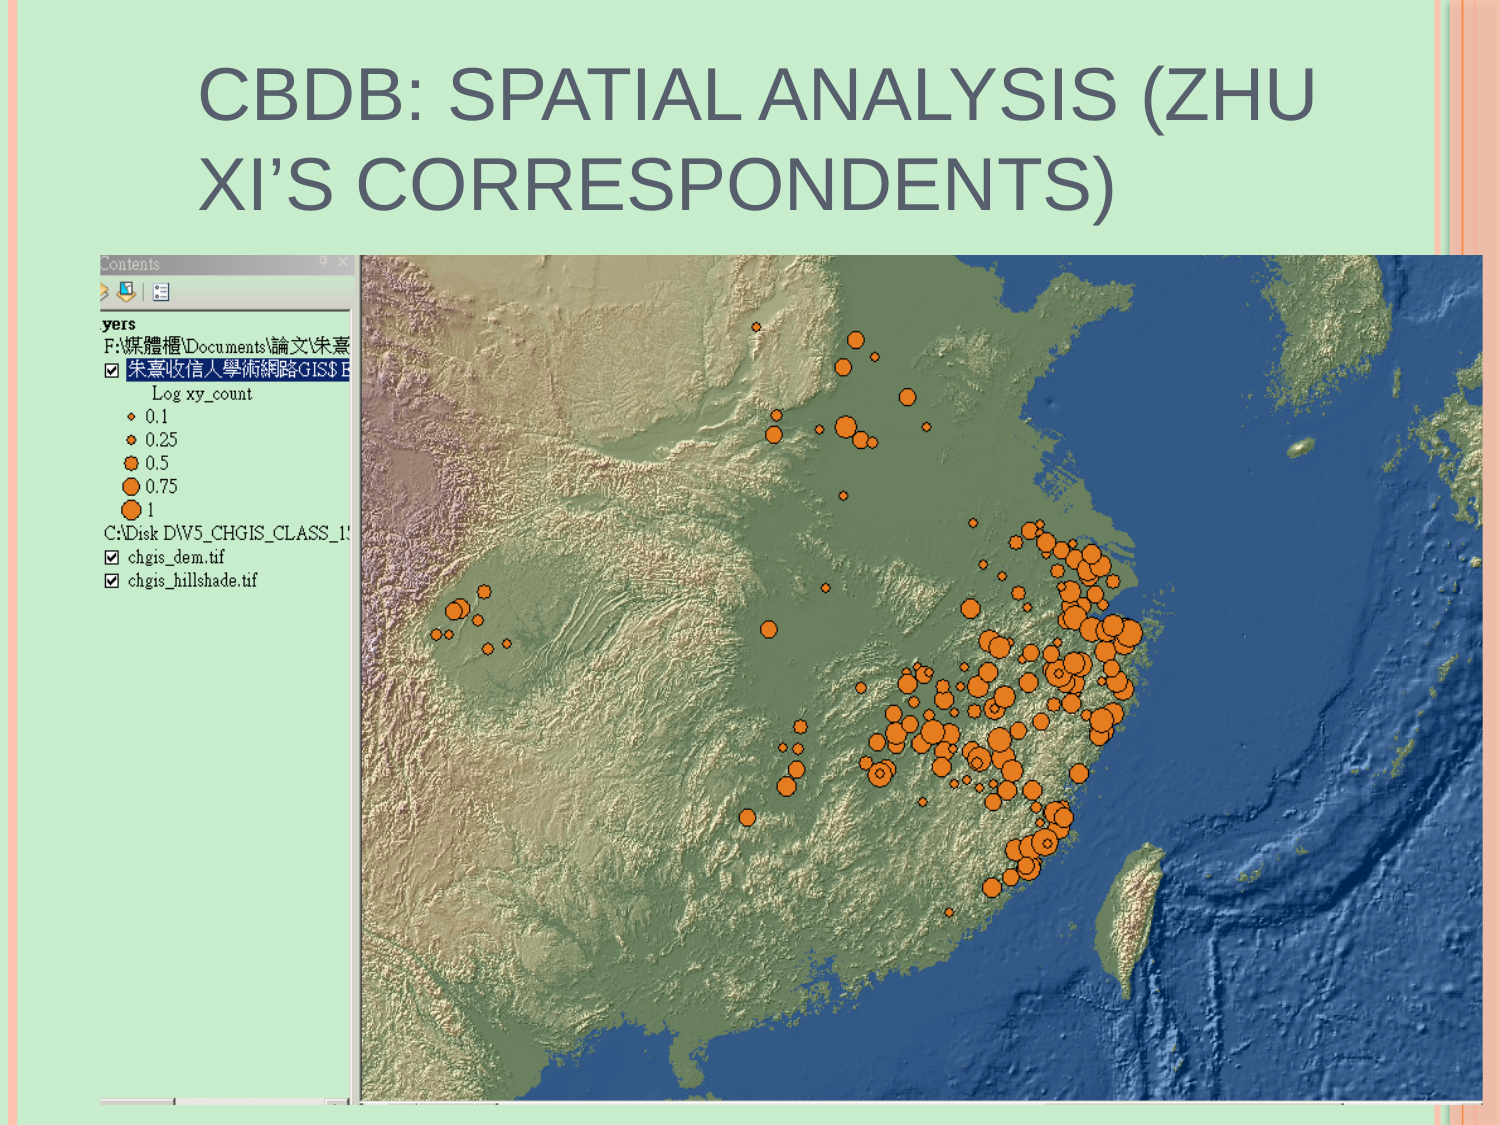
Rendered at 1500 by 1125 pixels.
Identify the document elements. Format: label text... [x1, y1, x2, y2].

picture [99, 254, 1484, 1106]
title CBDB: Spatial analysis (Zhu Xi’s Correspondents) [183, 45, 1466, 233]
